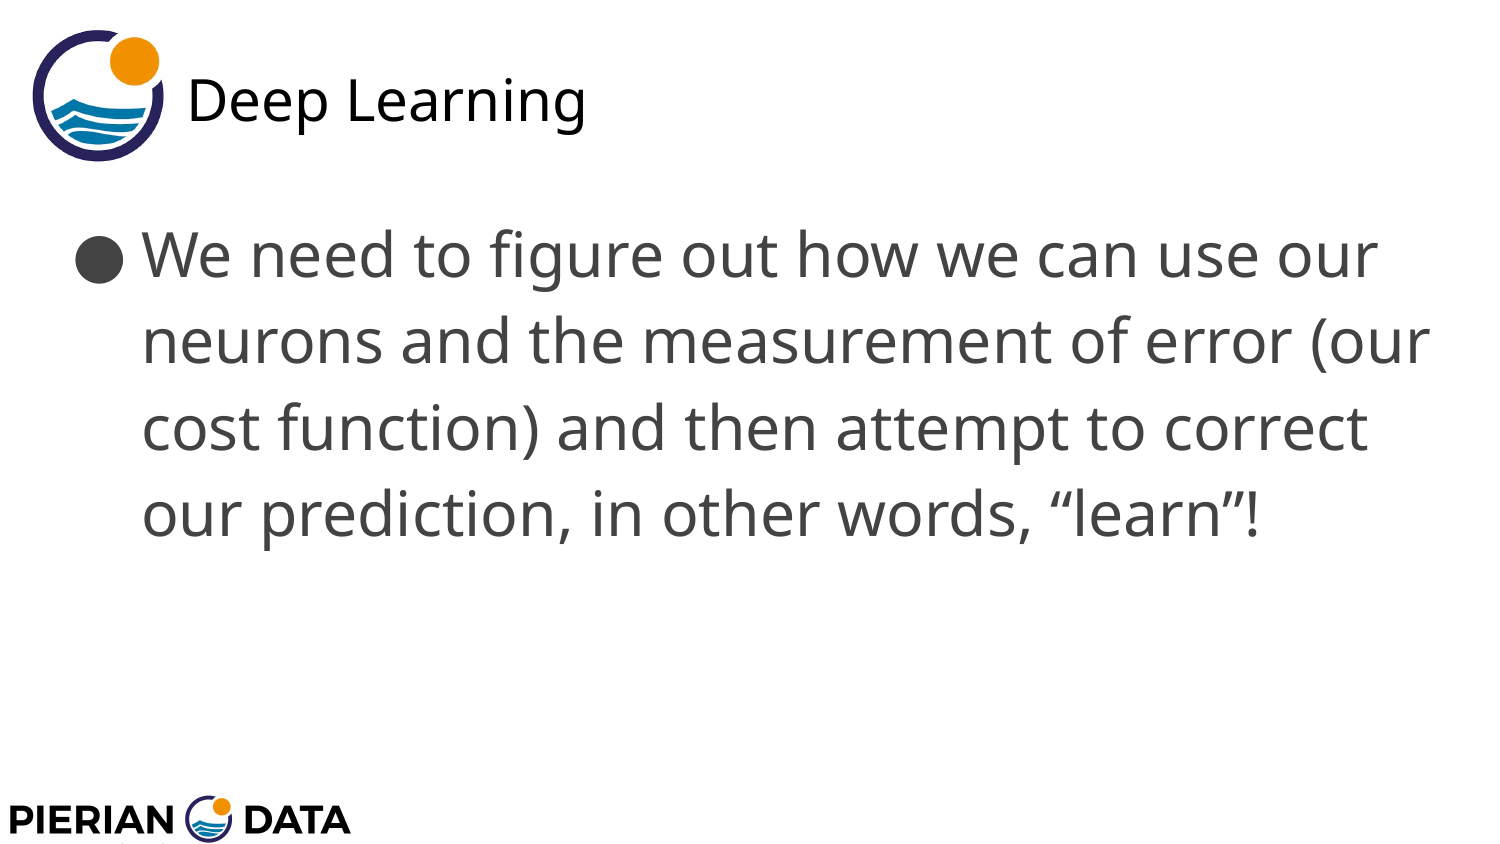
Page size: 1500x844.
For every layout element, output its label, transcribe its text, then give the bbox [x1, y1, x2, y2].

list We need to figure out how we can use our neurons and the measurement of error (our cost function) and then attempt to correct our prediction, in other words, “learn”! [51, 189, 1449, 750]
title Deep Learning [176, 48, 1449, 143]
picture [0, 787, 368, 844]
picture [24, 24, 172, 167]
